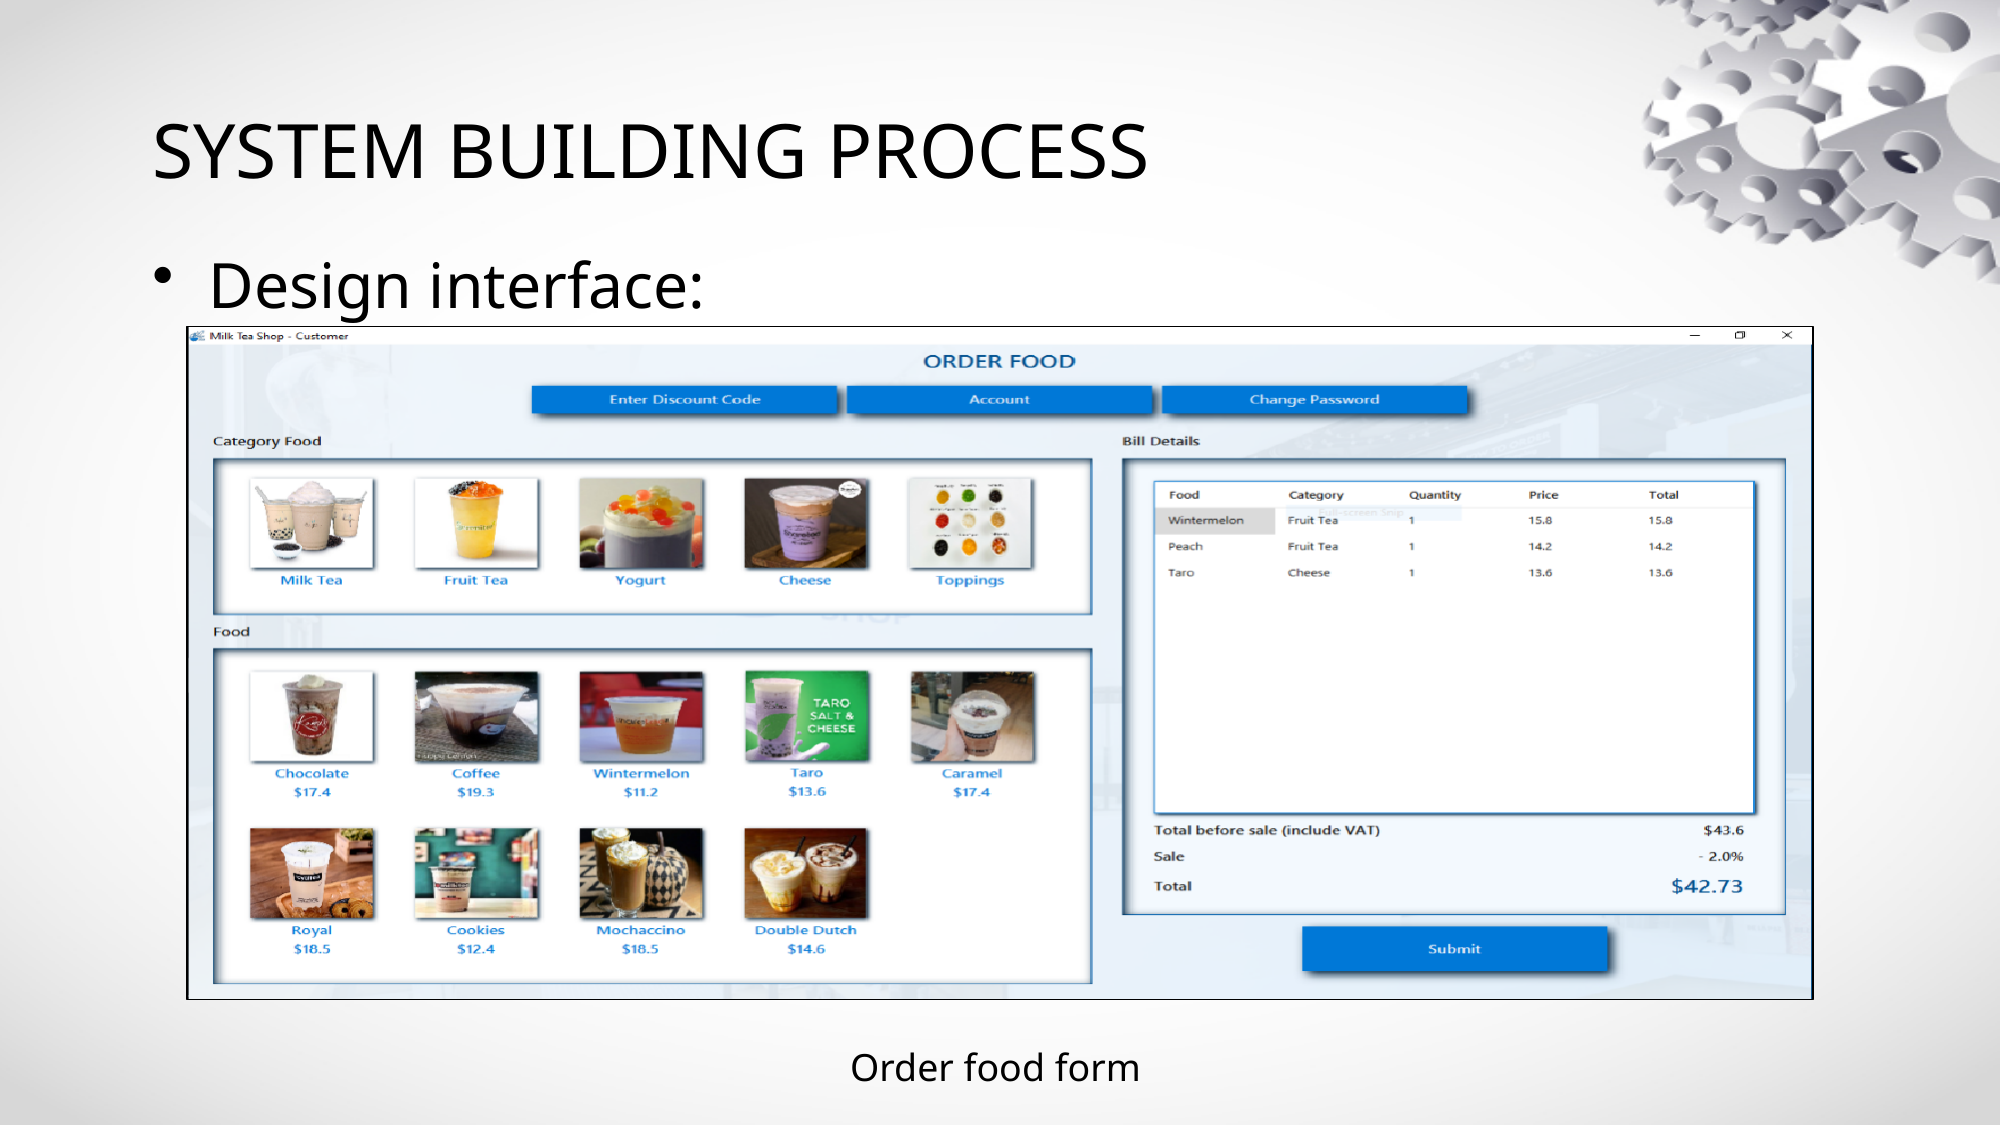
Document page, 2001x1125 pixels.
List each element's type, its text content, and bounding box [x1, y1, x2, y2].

text_box Order food form [701, 1036, 1290, 1096]
title SYSTEM BUILDING PROCESS [137, 59, 1863, 237]
picture [0, 0, 2000, 1125]
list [187, 327, 1813, 999]
list Design interface: [137, 237, 1926, 1014]
